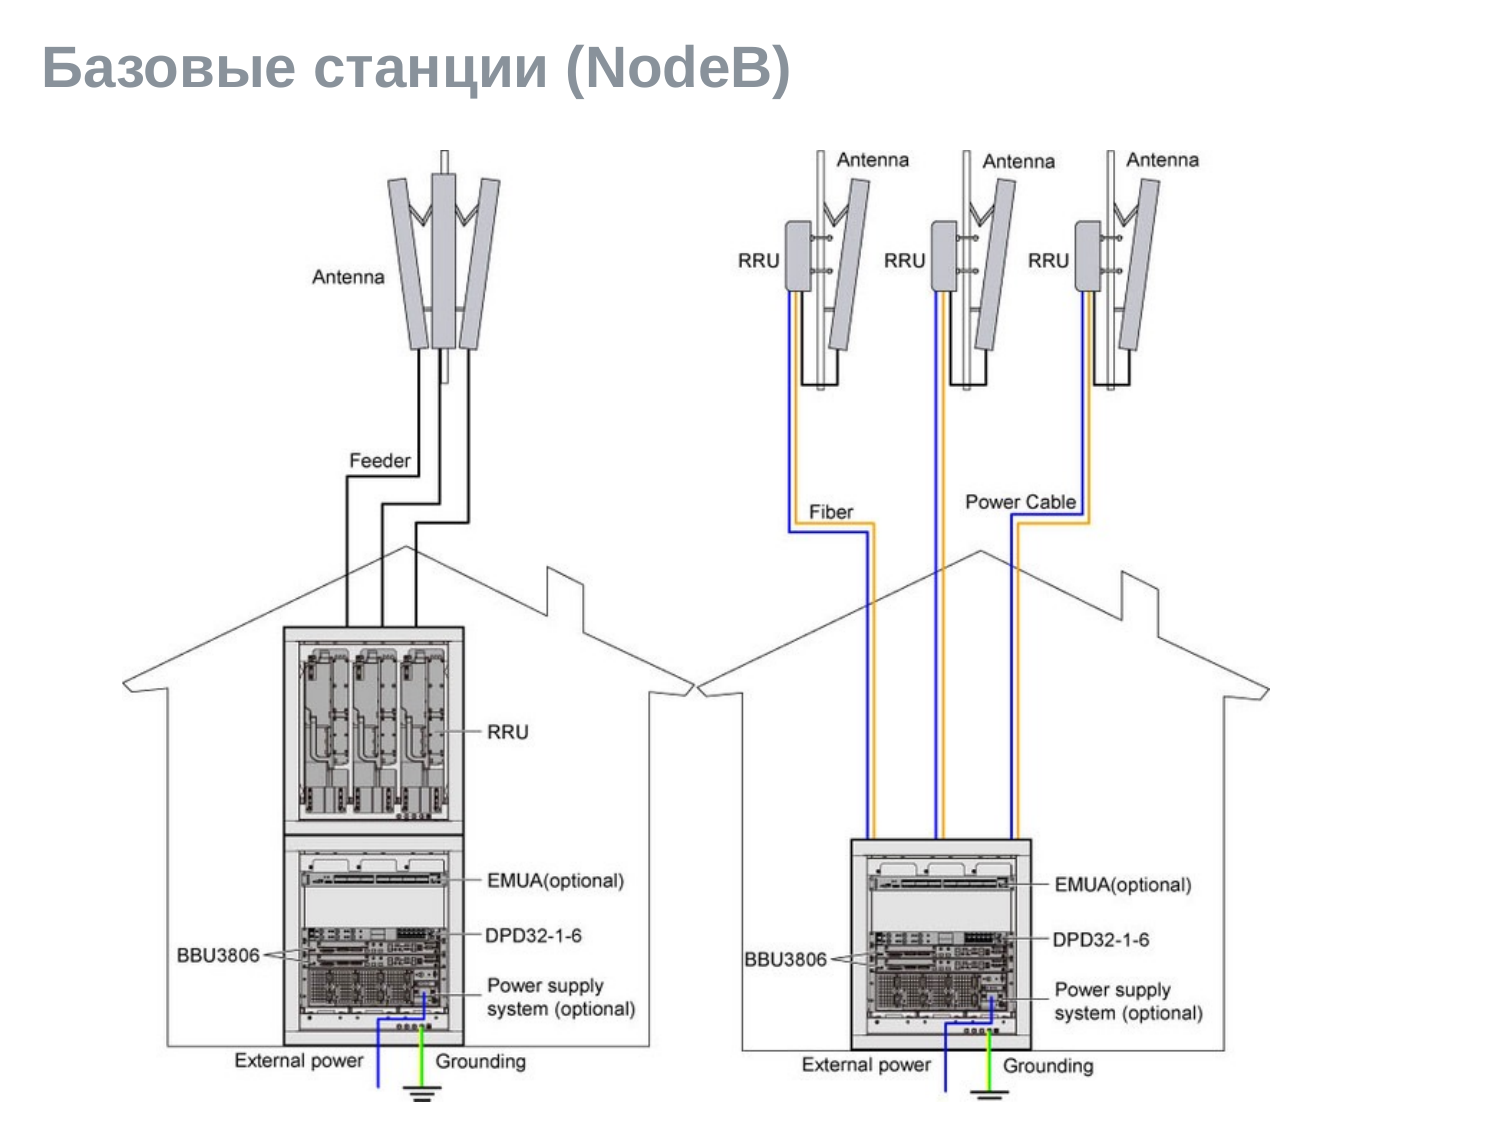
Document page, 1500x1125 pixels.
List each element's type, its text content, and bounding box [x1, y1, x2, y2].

picture [122, 150, 1270, 1102]
title Базовые станции (NodeB) [41, 36, 1459, 197]
